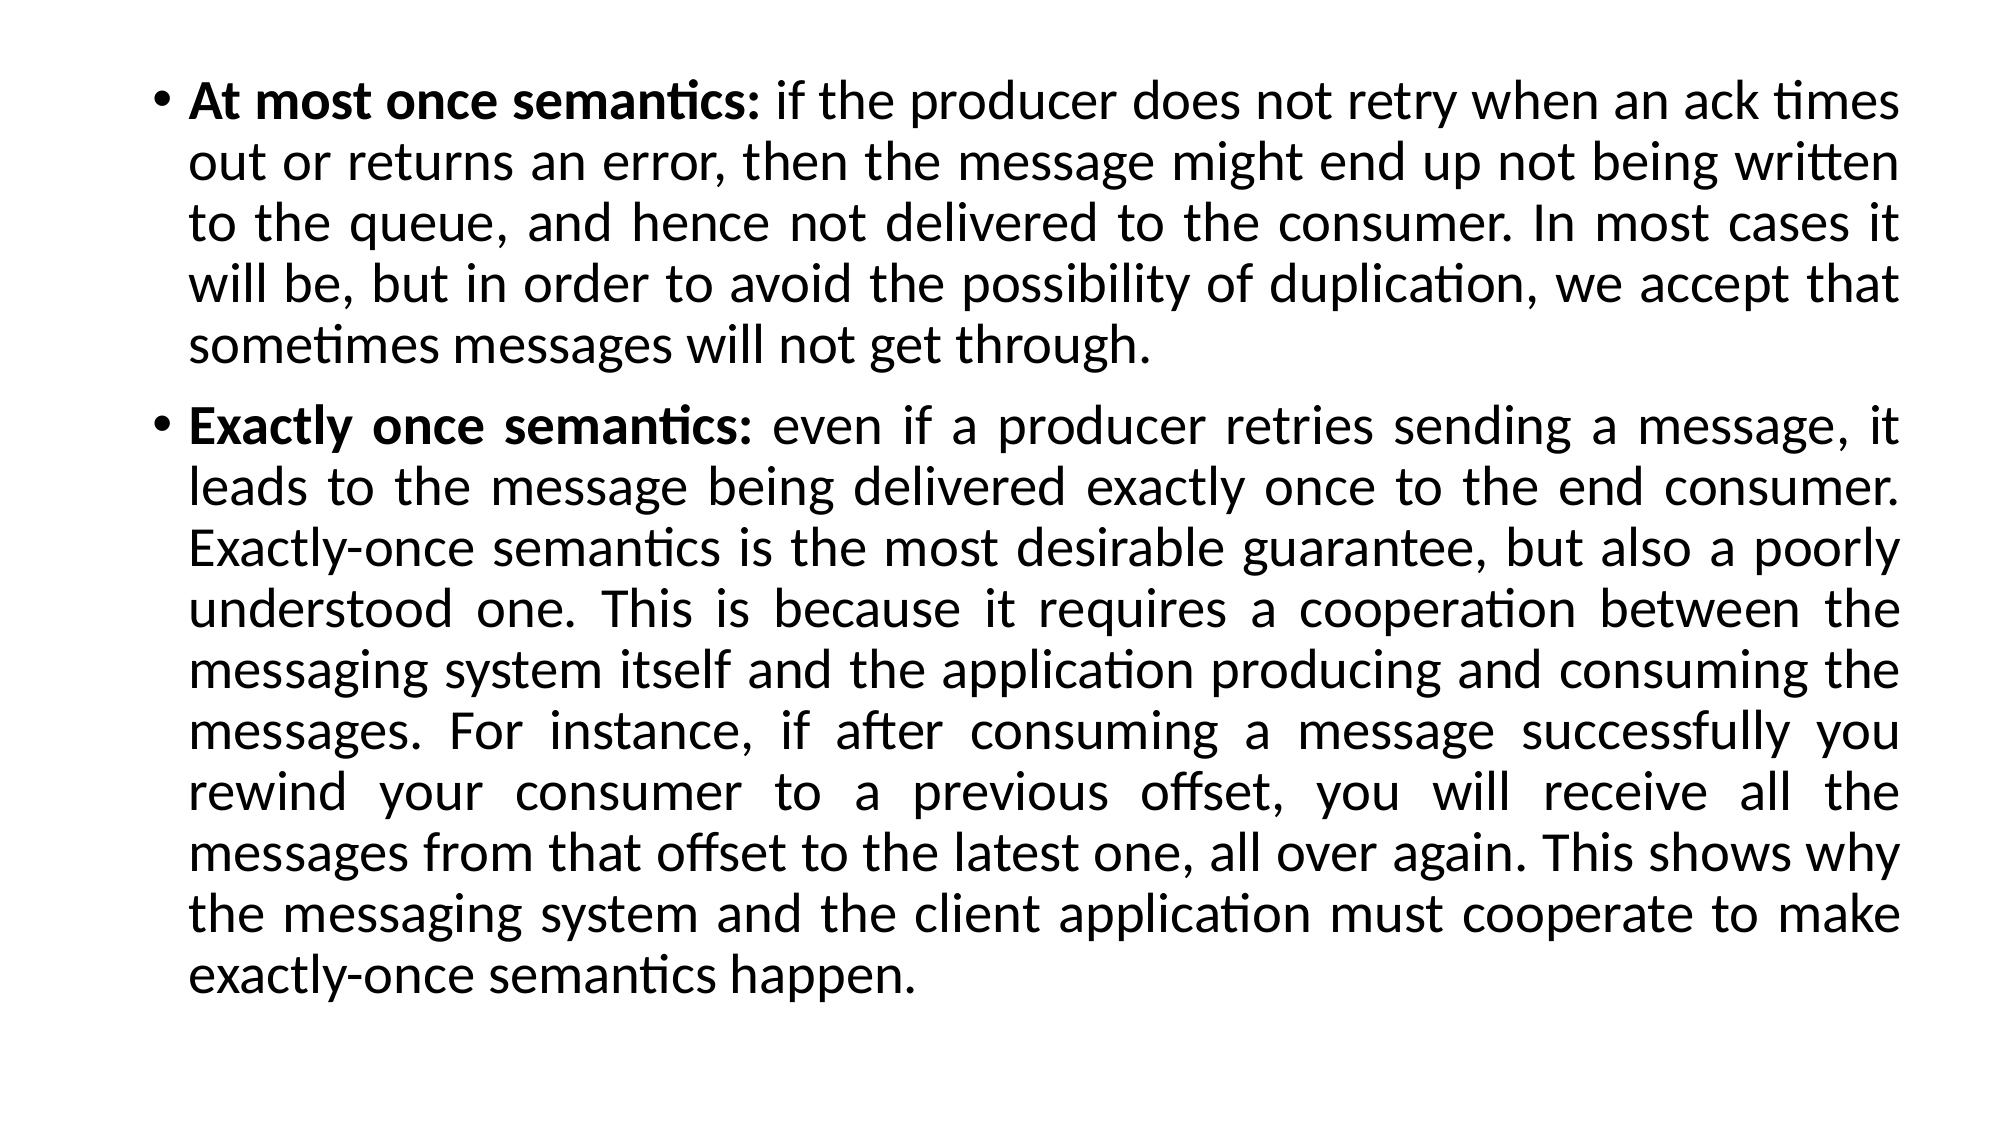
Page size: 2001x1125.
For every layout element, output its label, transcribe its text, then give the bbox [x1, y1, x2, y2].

list At most once semantics: if the producer does not retry when an ack times out or returns an error, then the message might end up not being written to the queue, and hence not delivered to the consumer. In most cases it will be, but in order to avoid the possibility of duplication, we accept that sometimes messages will not get through. Exactly once semantics: even if a producer retries sending a message, it leads to the message being delivered exactly once to the end consumer. Exactly-once semantics is the most desirable guarantee, but also a poorly understood one. This is because it requires a cooperation between the messaging system itself and the application producing and consuming the messages. For instance, if after consuming a message successfully you rewind your consumer to a previous offset, you will receive all the messages from that offset to the latest one, all over again. This shows why the messaging system and the client application must cooperate to make exactly-once semantics happen. [137, 63, 1917, 1014]
